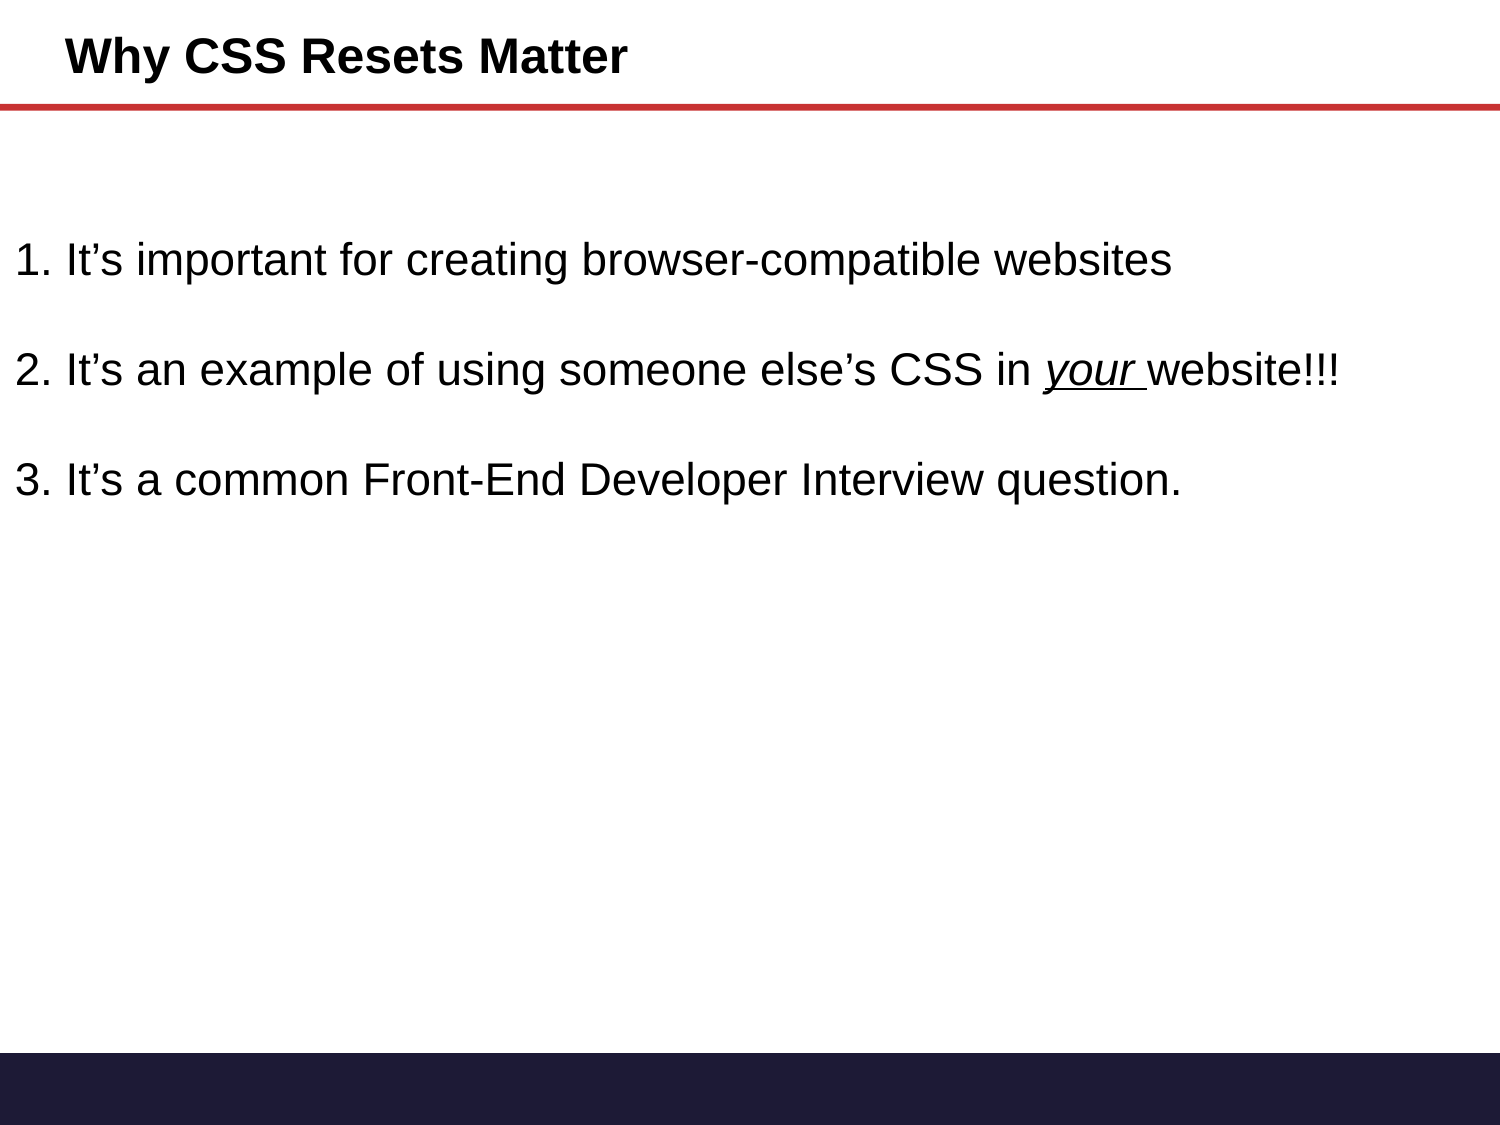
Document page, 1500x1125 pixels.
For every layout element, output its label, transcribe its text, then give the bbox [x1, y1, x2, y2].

text_box It’s important for creating browser-compatible websites It’s an example of using someone else’s CSS in your website!!! It’s a common Front-End Developer Interview question. [0, 214, 1484, 840]
text_box Why CSS Resets Matter [50, 16, 913, 91]
